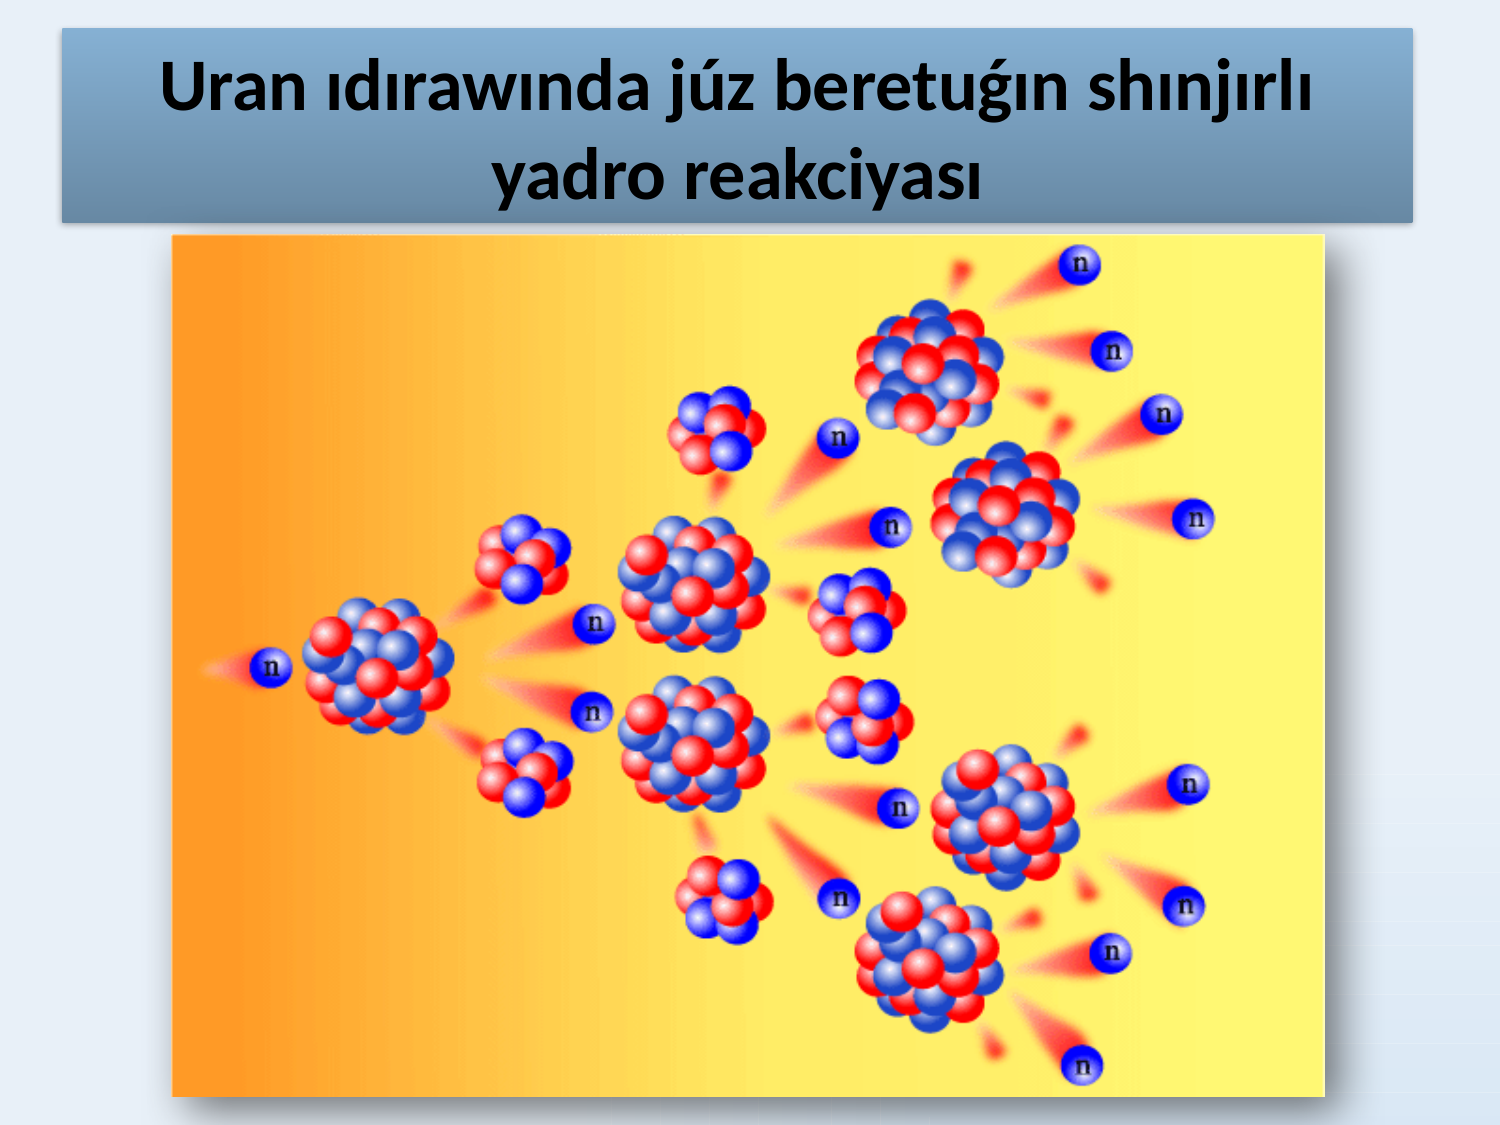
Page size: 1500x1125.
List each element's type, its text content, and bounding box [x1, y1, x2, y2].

title Uran ıdırawında júz beretuǵın shınjırlı yadro reakciyası [62, 28, 1413, 223]
picture [170, 234, 1325, 1098]
